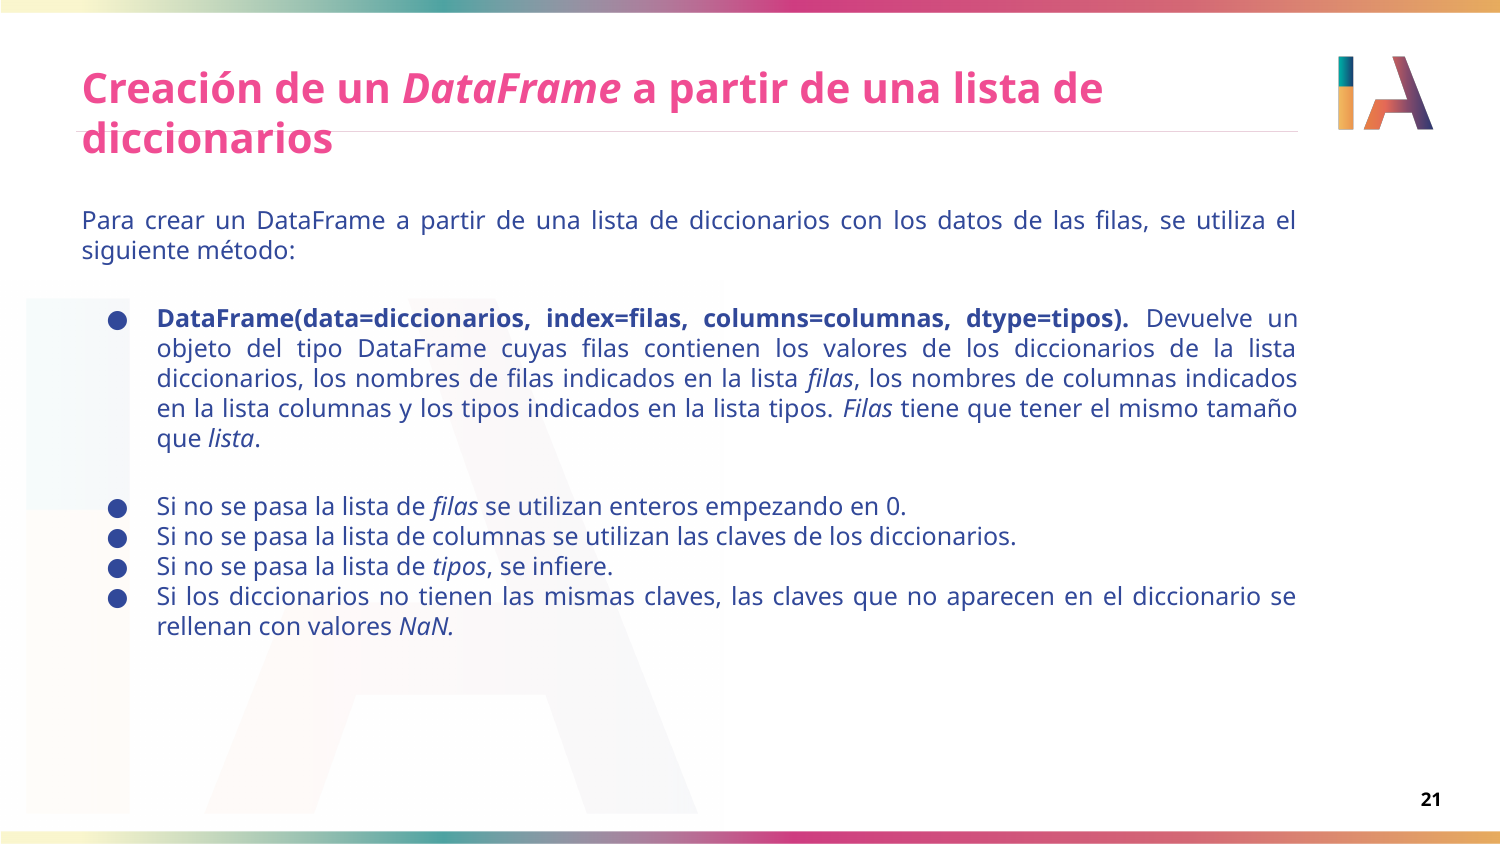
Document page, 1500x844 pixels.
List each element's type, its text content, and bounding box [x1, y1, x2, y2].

picture [0, 0, 1500, 13]
picture [1335, 54, 1437, 132]
text_box Para crear un DataFrame a partir de una lista de diccionarios con los datos de las filas, se utiliza el siguiente método: DataFrame(data=diccionarios, index=filas, columns=columnas, dtype=tipos). Devuelve un objeto del tipo DataFrame cuyas filas contienen los valores de los diccionarios de la lista diccionarios, los nombres de filas indicados en la lista filas, los nombres de columnas indicados en la lista columnas y los tipos indicados en la lista tipos. Filas tiene que tener el mismo tamaño que lista. Si no se pasa la lista de filas se utilizan enteros empezando en 0. Si no se pasa la lista de columnas se utilizan las claves de los diccionarios. Si no se pasa la lista de tipos, se infiere. Si los diccionarios no tienen las mismas claves, las claves que no aparecen en el diccionario se rellenan con valores NaN. [76, 230, 1305, 649]
picture [0, 280, 1500, 844]
slide_number ‹#› [1414, 781, 1457, 829]
list Creación de un DataFrame a partir de una lista de diccionarios [76, 59, 1330, 116]
